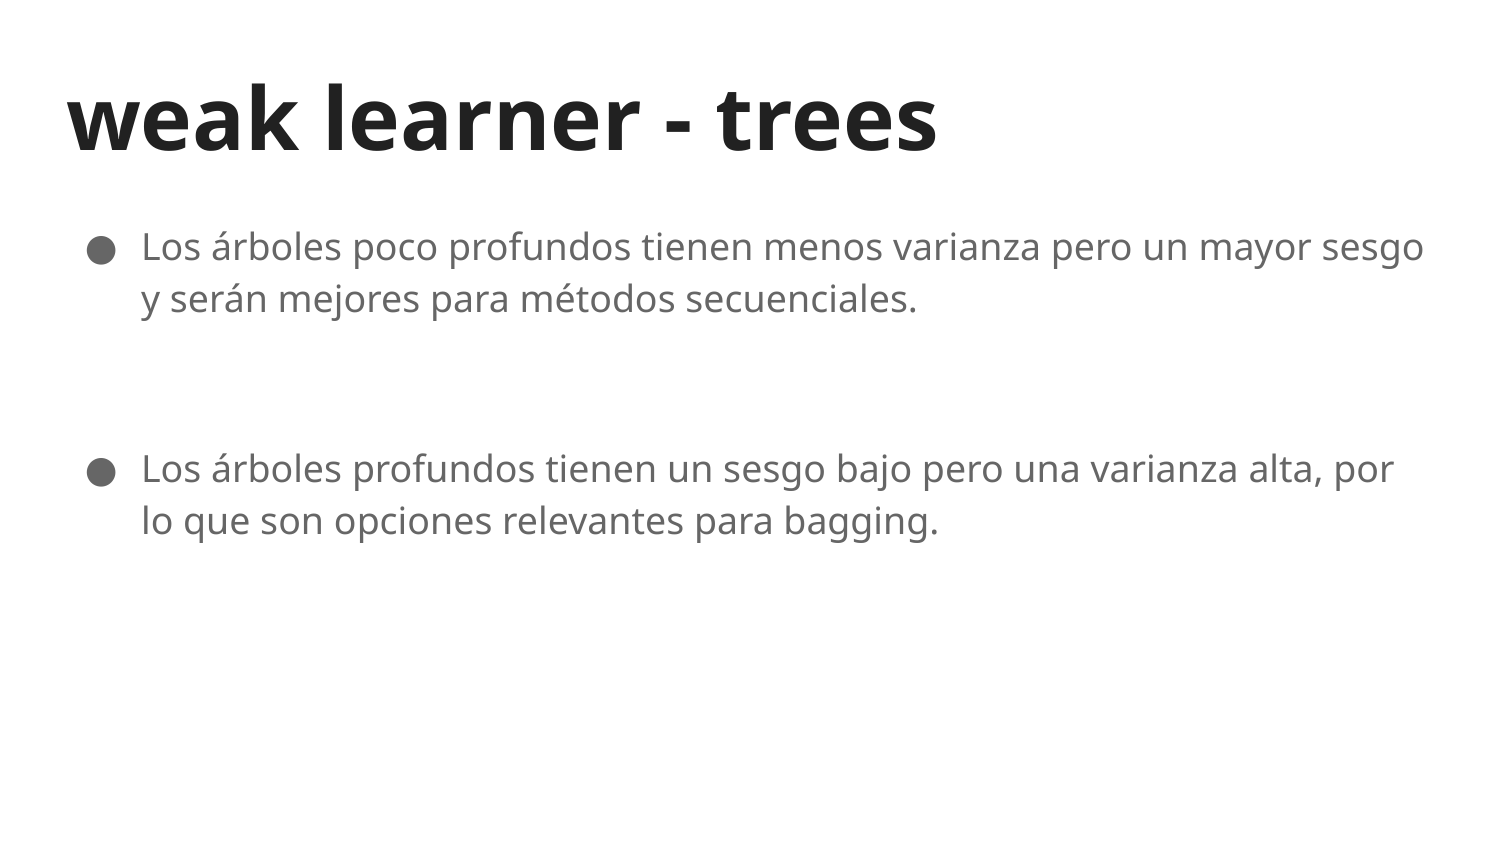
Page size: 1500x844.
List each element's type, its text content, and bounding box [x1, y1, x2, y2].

title weak learner - trees [51, 48, 1449, 180]
list Los árboles poco profundos tienen menos varianza pero un mayor sesgo y serán mejores para métodos secuenciales. Los árboles profundos tienen un sesgo bajo pero una varianza alta, por lo que son opciones relevantes para bagging. [51, 201, 1449, 750]
